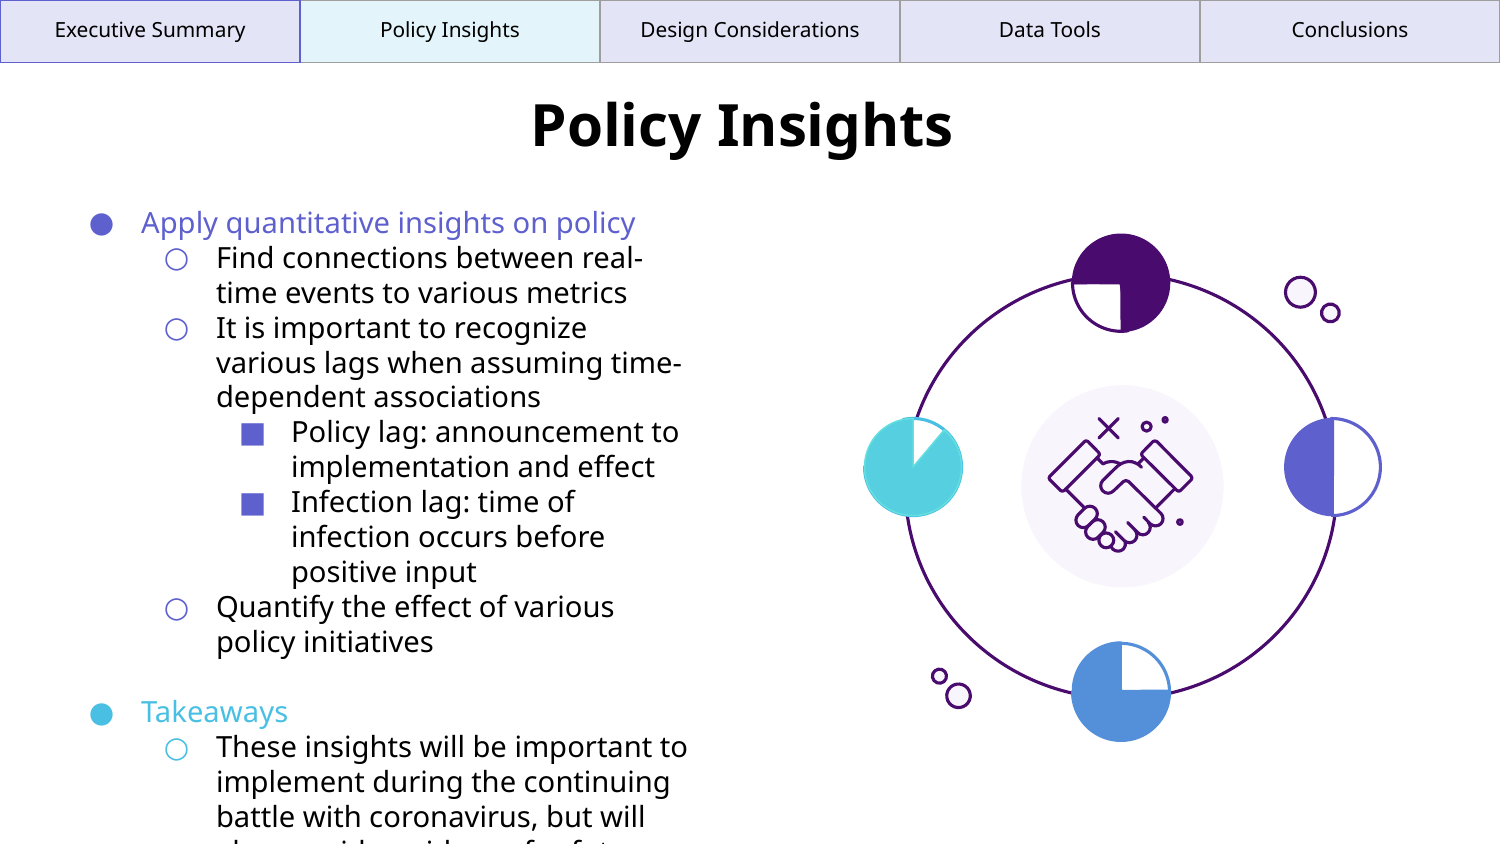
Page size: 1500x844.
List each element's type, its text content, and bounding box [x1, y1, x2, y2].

list Apply quantitative insights on policy Find connections between real-time events to various metrics It is important to recognize various lags when assuming time-dependent associations Policy lag: announcement to implementation and effect Infection lag: time of infection occurs before positive input Quantify the effect of various policy initiatives Takeaways These insights will be important to implement during the continuing battle with coronavirus, but will also provide guidance for future pandemics [51, 189, 708, 750]
table_header Data Tools [901, 1, 1199, 62]
table_header Design Considerations [601, 1, 899, 62]
title Policy Insights [51, 72, 1449, 167]
table_header Executive Summary [1, 1, 299, 62]
table_header Conclusions [1201, 1, 1499, 62]
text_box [864, 234, 1382, 741]
table_header Policy Insights [301, 1, 599, 62]
